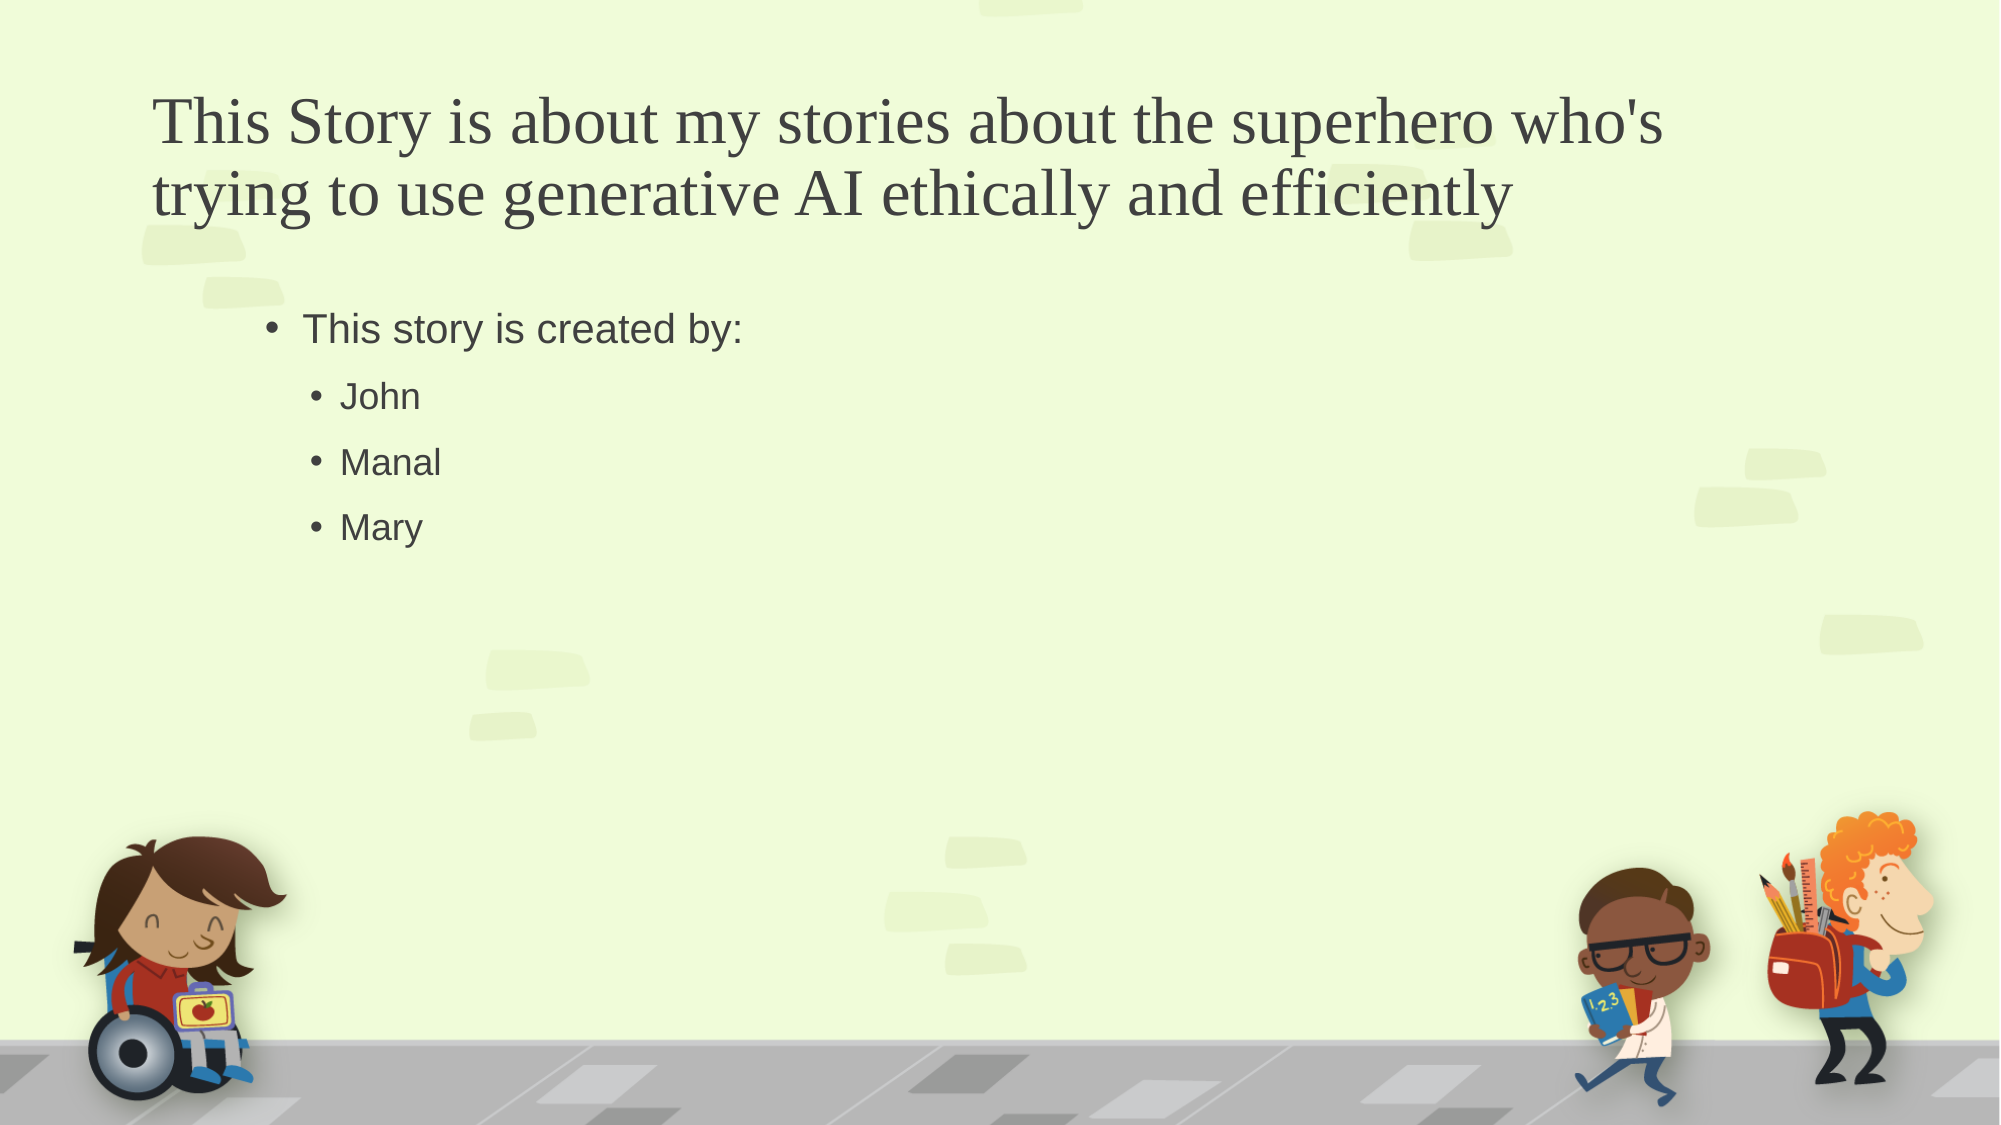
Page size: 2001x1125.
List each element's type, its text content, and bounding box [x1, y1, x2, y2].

list This story is created by: John Manal Mary [249, 299, 1750, 870]
picture [0, 0, 2000, 1125]
title This Story is about my stories about the superhero who's trying to use generative AI ethically and efficiently [137, 59, 1750, 238]
